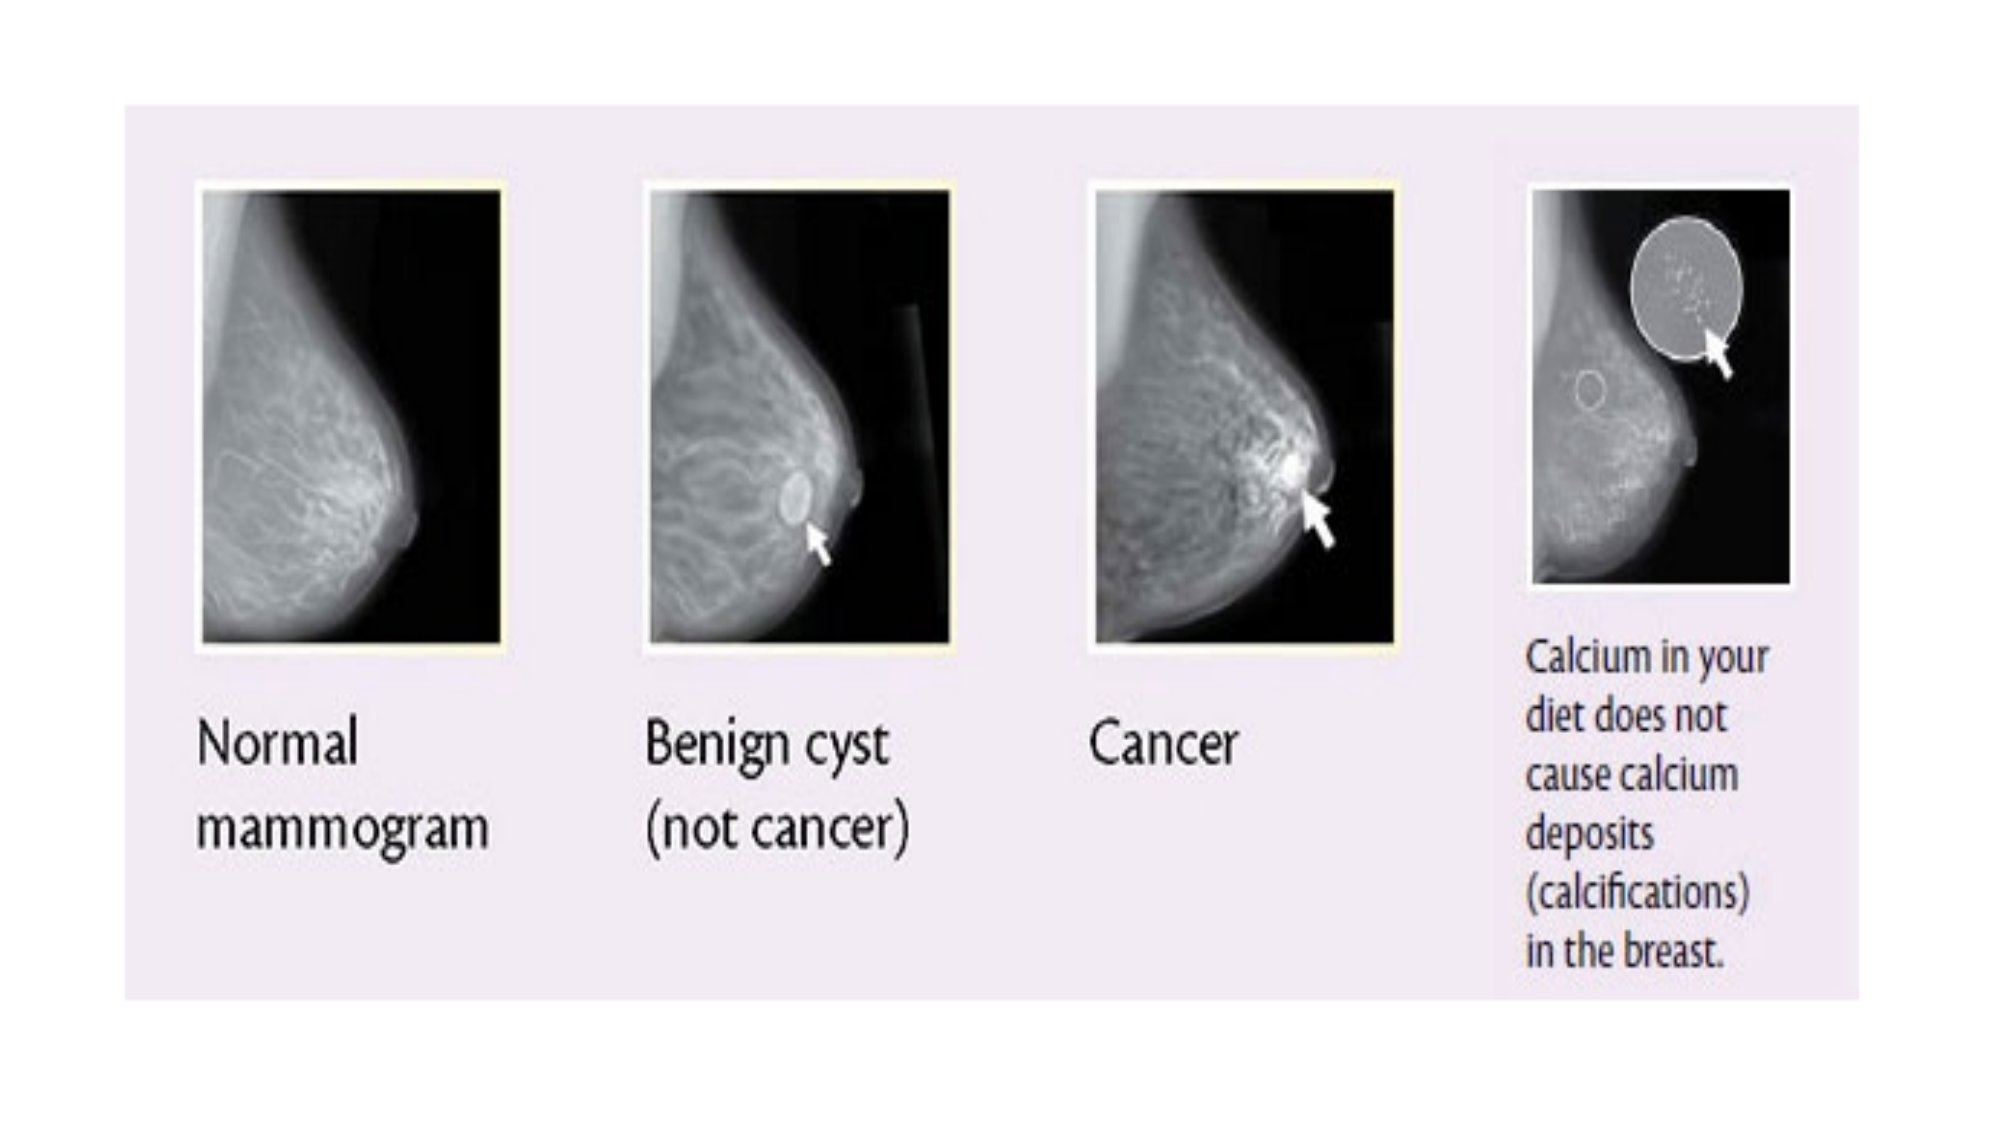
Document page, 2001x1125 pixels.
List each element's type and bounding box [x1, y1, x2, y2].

list [117, 99, 1863, 1009]
